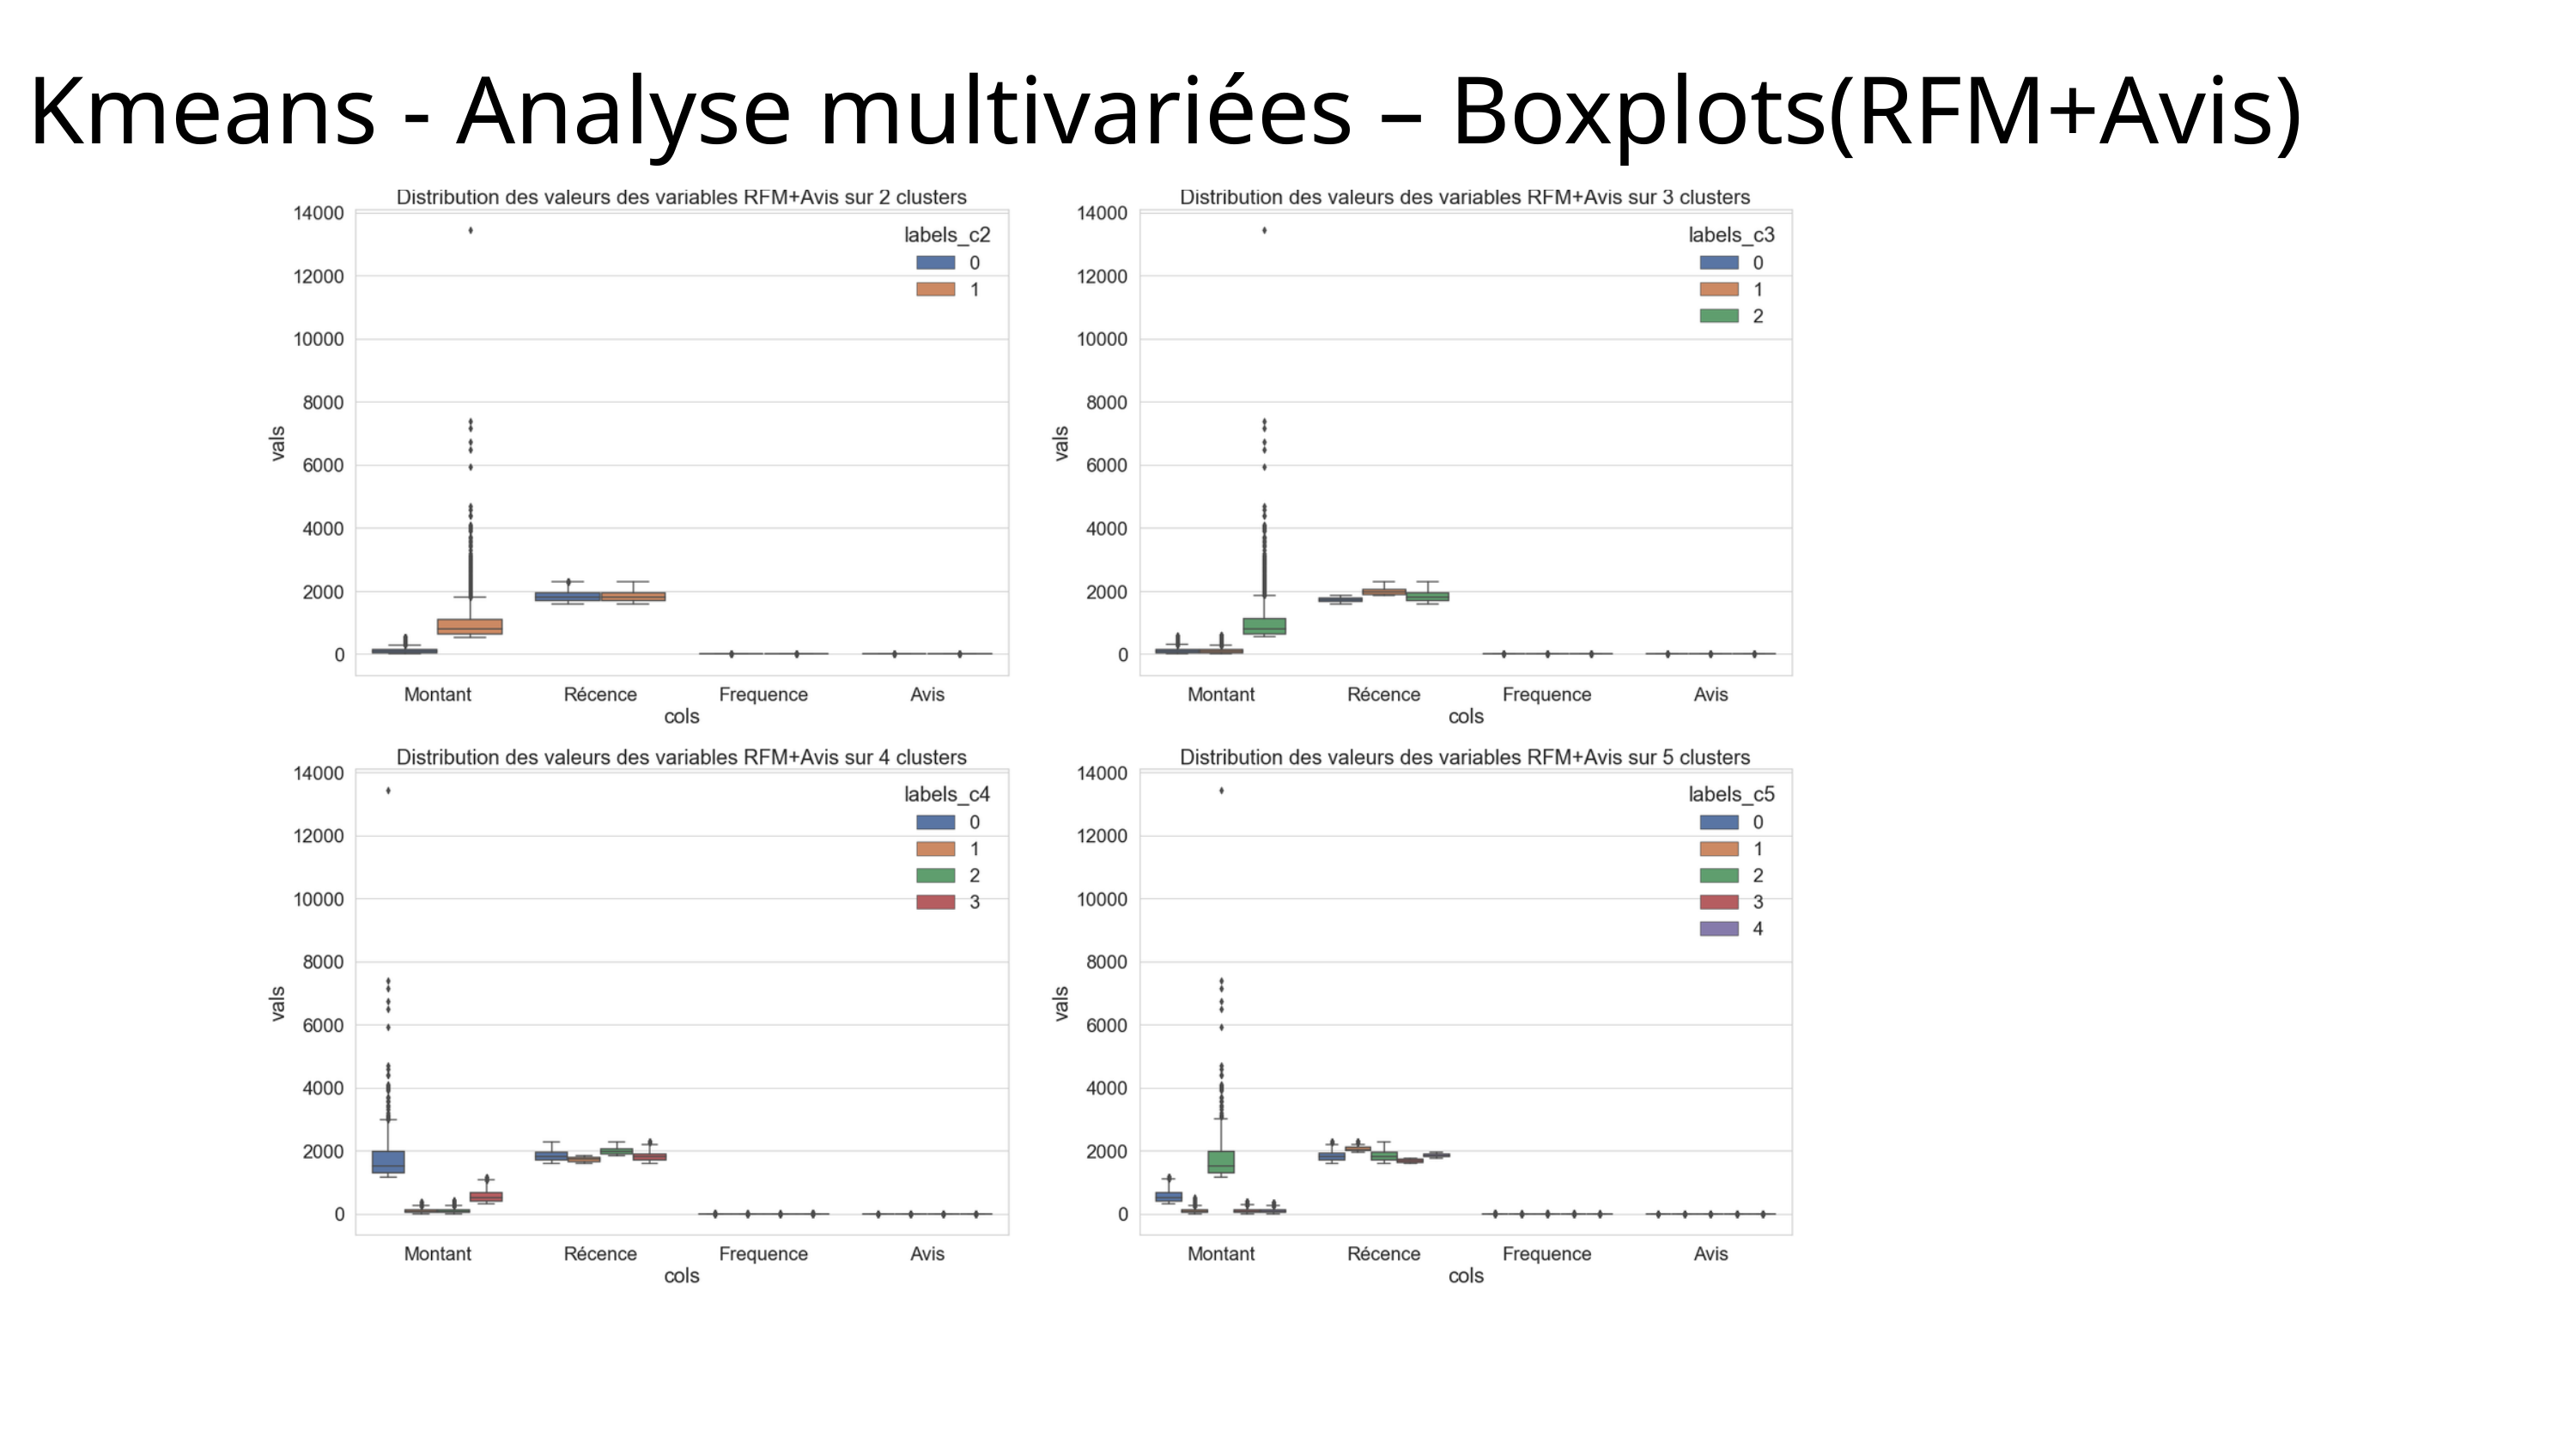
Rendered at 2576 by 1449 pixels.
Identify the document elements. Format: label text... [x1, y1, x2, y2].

text_box Kmeans - Analyse multivariées – Boxplots(RFM+Avis) [27, 32, 2463, 163]
picture [263, 190, 1798, 1304]
